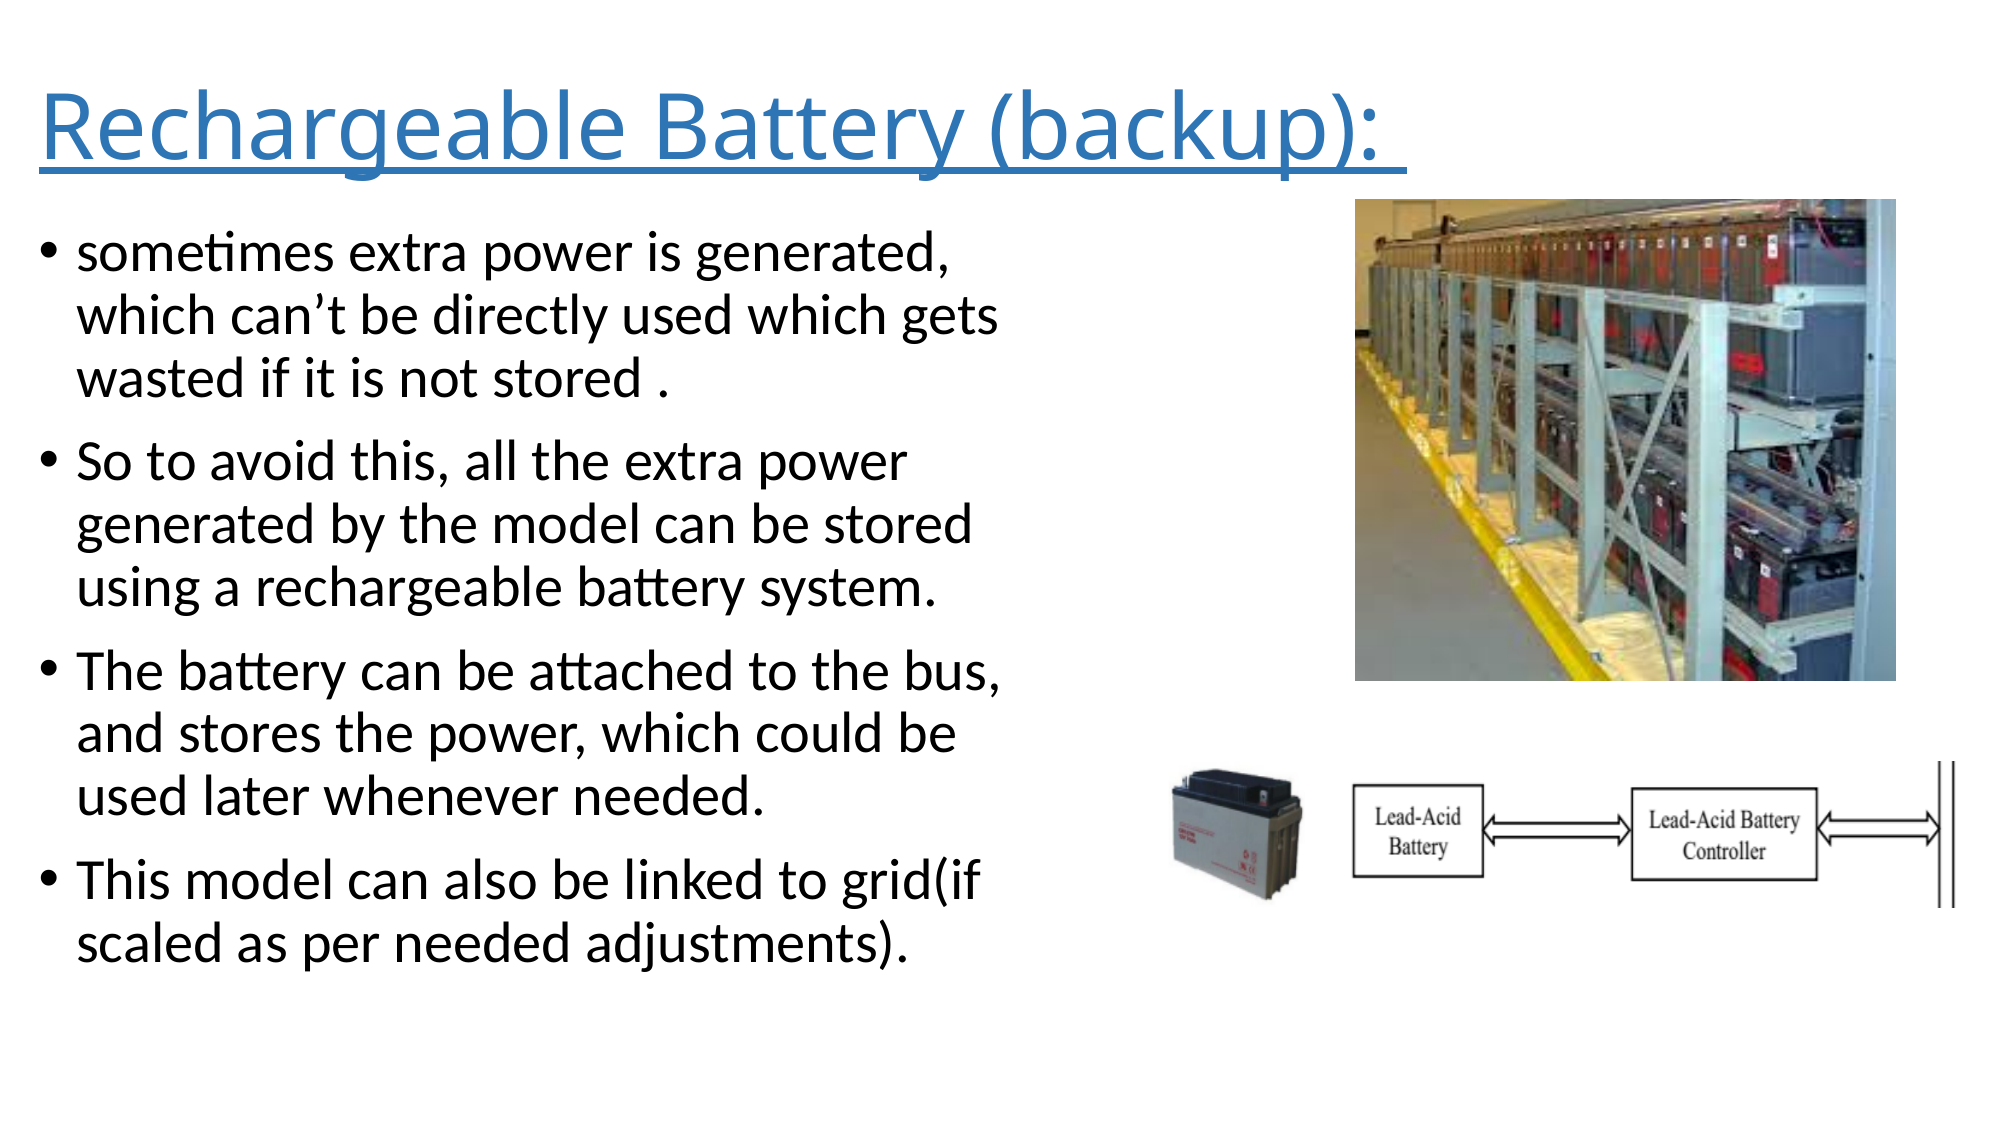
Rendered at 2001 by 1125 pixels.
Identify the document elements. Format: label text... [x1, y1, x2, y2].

picture [1158, 761, 1975, 908]
title Rechargeable Battery (backup): [23, 12, 1954, 248]
list sometimes extra power is generated, which can’t be directly used which gets wasted if it is not stored . So to avoid this, all the extra power generated by the model can be stored using a rechargeable battery system. The battery can be attached to the bus, and stores the power, which could be used later whenever needed. This model can also be linked to grid(if scaled as per needed adjustments). [23, 213, 1095, 1092]
picture [1355, 199, 1896, 681]
